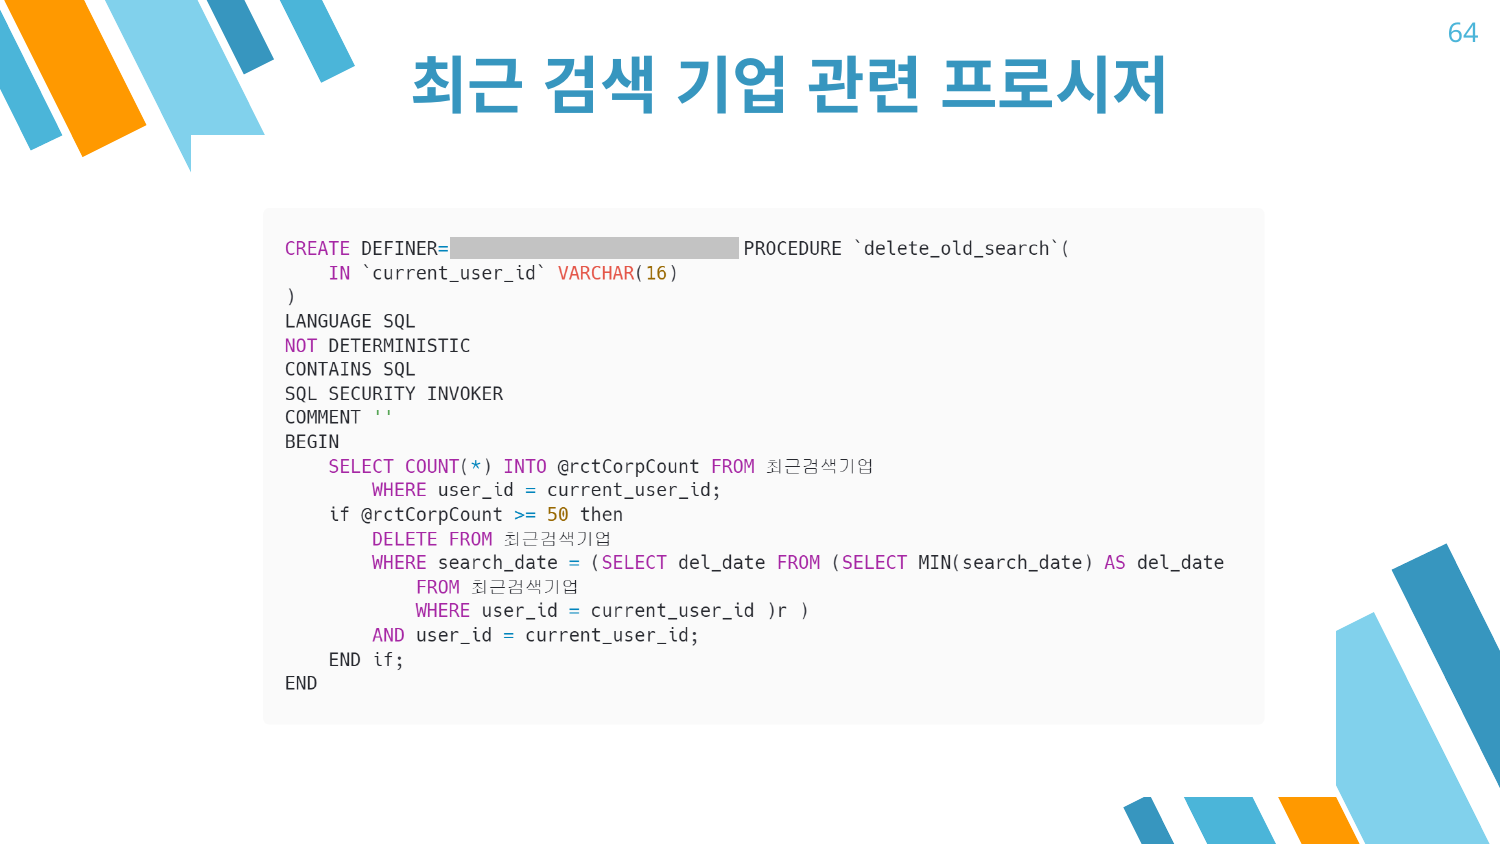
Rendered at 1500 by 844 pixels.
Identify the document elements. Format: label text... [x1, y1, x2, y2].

title 최근 검색 기업 관련 프로시저 [395, 24, 1341, 136]
picture [191, 135, 1336, 797]
slide_number 64 [1403, 0, 1494, 65]
